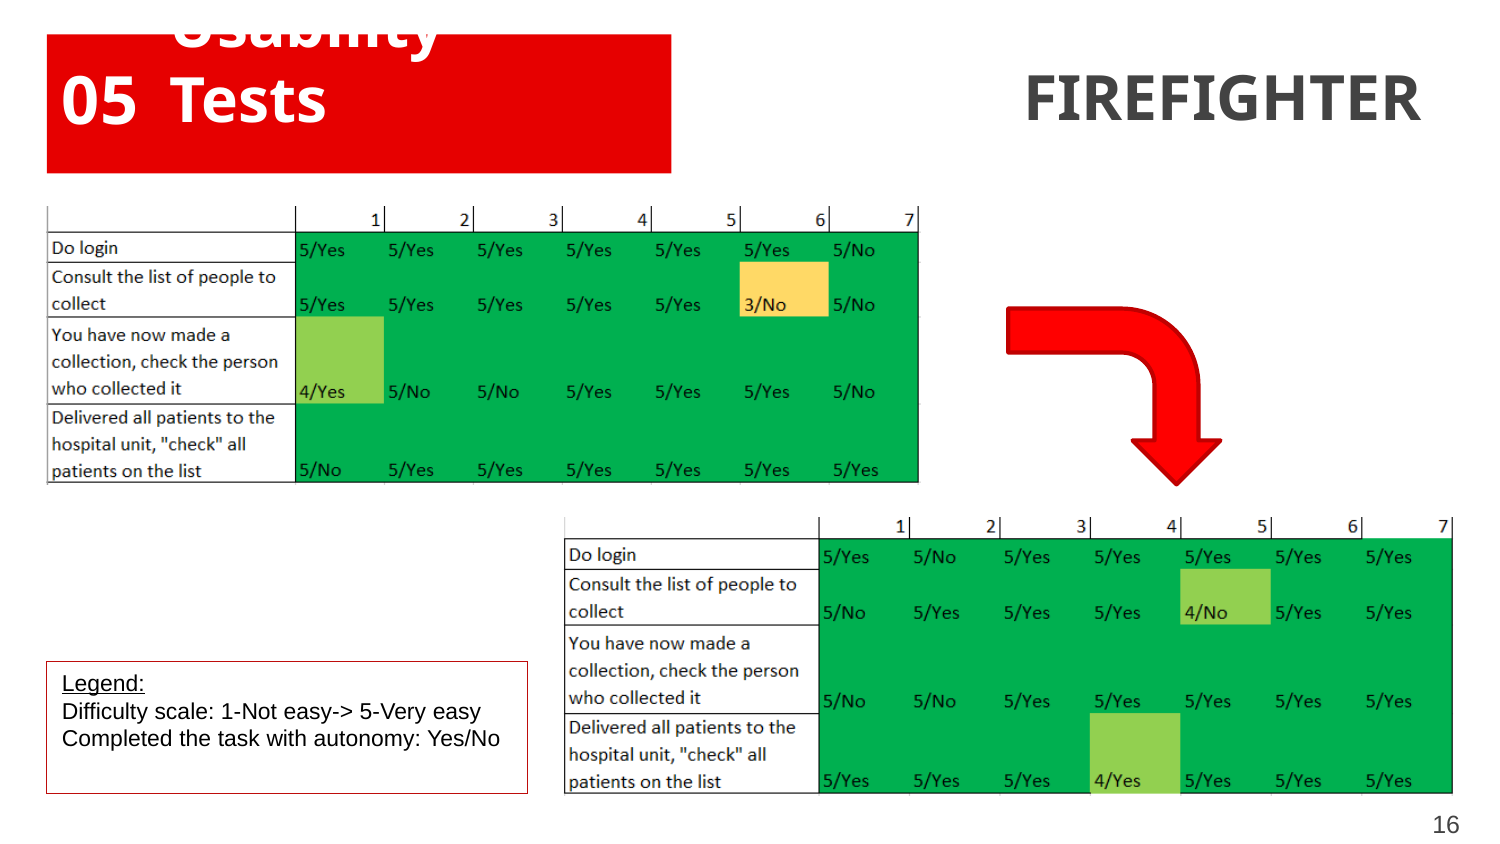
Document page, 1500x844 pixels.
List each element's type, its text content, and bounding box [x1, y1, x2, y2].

text_box Legend: Difficulty scale: 1-Not easy-> 5-Very easy Completed the task with autonomy: Yes/No [46, 661, 528, 794]
picture [46, 206, 921, 485]
text_box FIREFIGHTER [1008, 55, 1454, 136]
text_box [1006, 306, 1223, 487]
text_box 16 [1381, 800, 1476, 833]
text_box [46, 34, 672, 174]
text_box 05 [46, 58, 175, 137]
title Usability Tests [154, 54, 633, 150]
picture [563, 517, 1454, 796]
